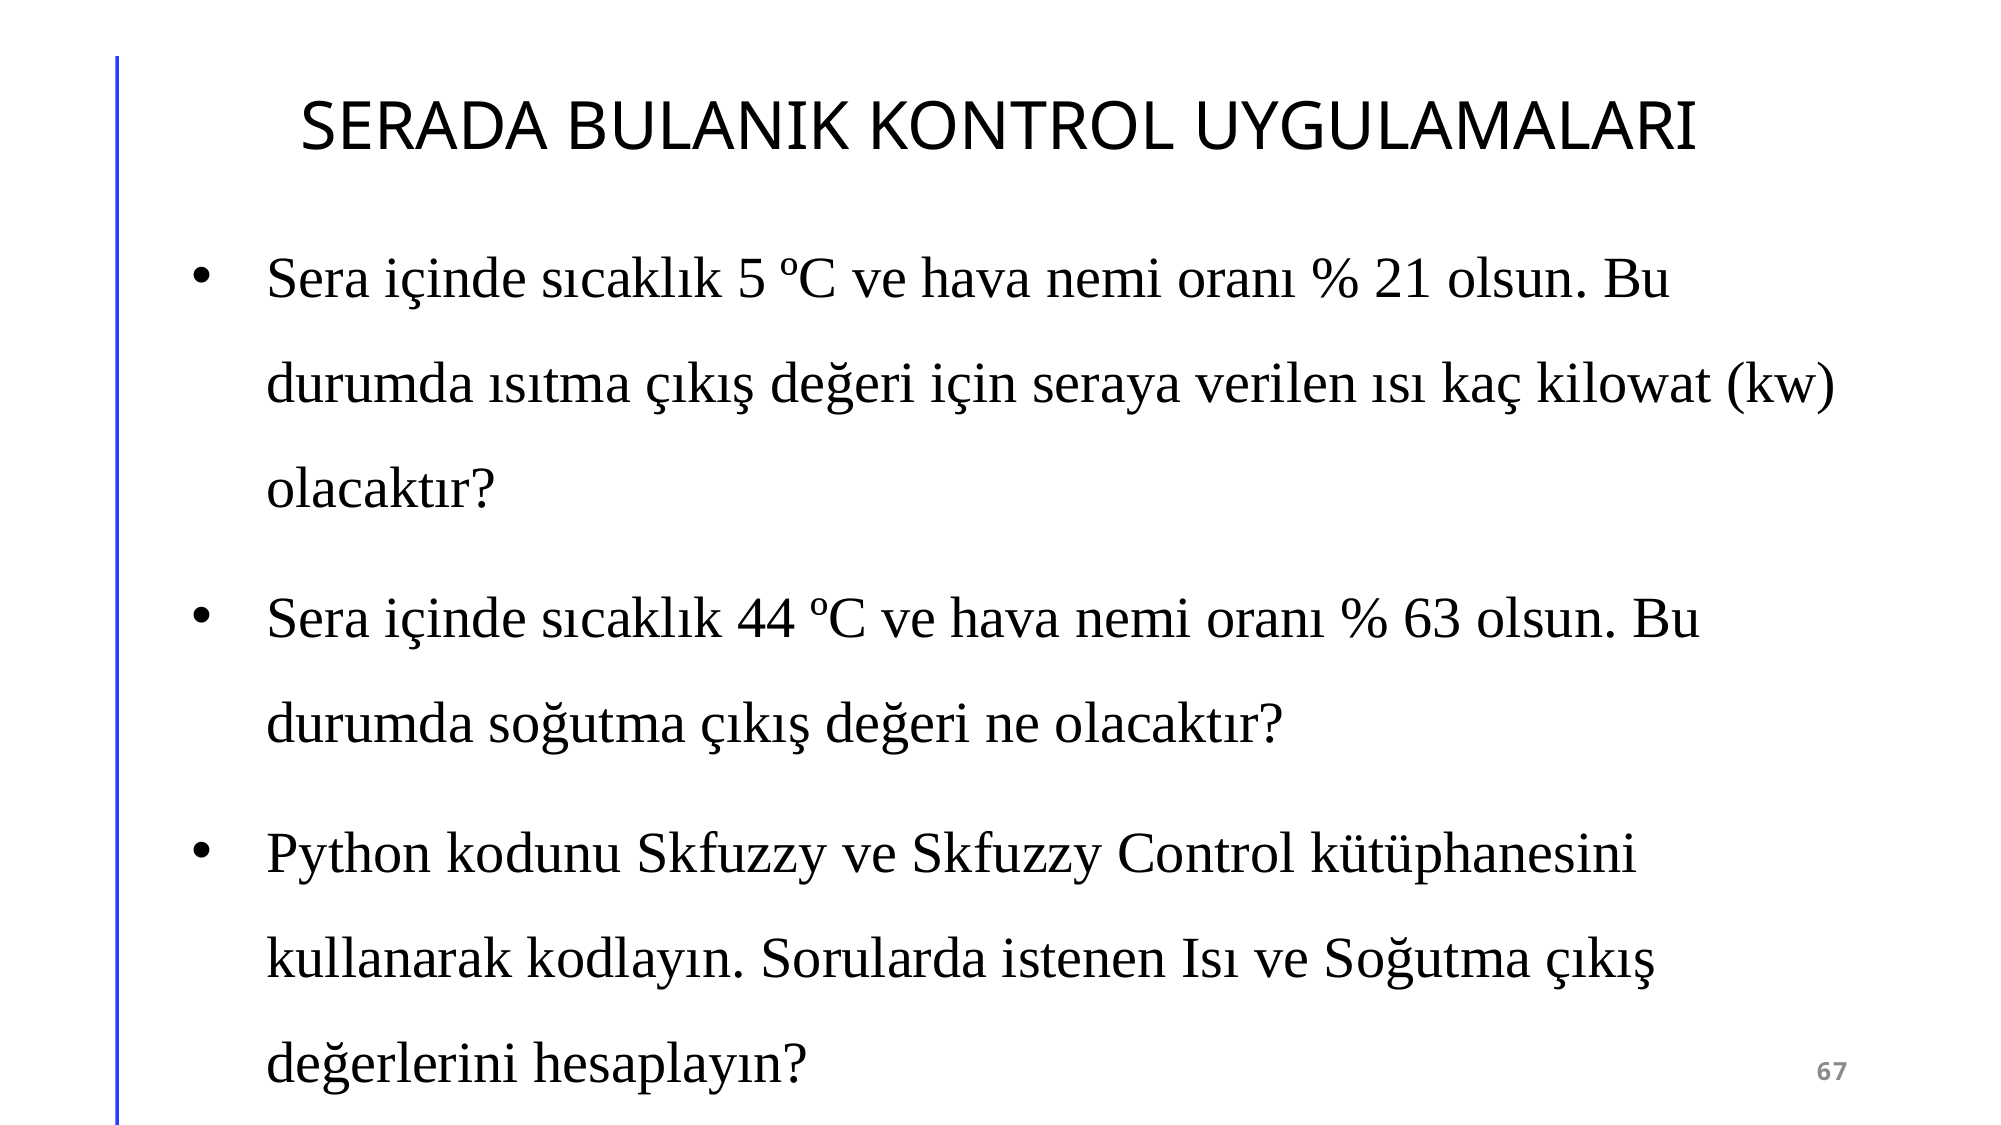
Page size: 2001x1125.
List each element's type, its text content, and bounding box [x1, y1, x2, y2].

title SERADA BULANIK KONTROL UYGULAMALARI [137, 59, 1863, 196]
text_box Sera içinde sıcaklık 5 ºC ve hava nemi oranı % 21 olsun. Bu durumda ısıtma çıkış değeri için seraya verilen ısı kaç kilowat (kw) olacaktır? Sera içinde sıcaklık 44 ºC ve hava nemi oranı % 63 olsun. Bu durumda soğutma çıkış değeri ne olacaktır? Python kodunu Skfuzzy ve Skfuzzy Control kütüphanesini kullanarak kodlayın. Sorularda istenen Isı ve Soğutma çıkış değerlerini hesaplayın? [176, 197, 1879, 1102]
